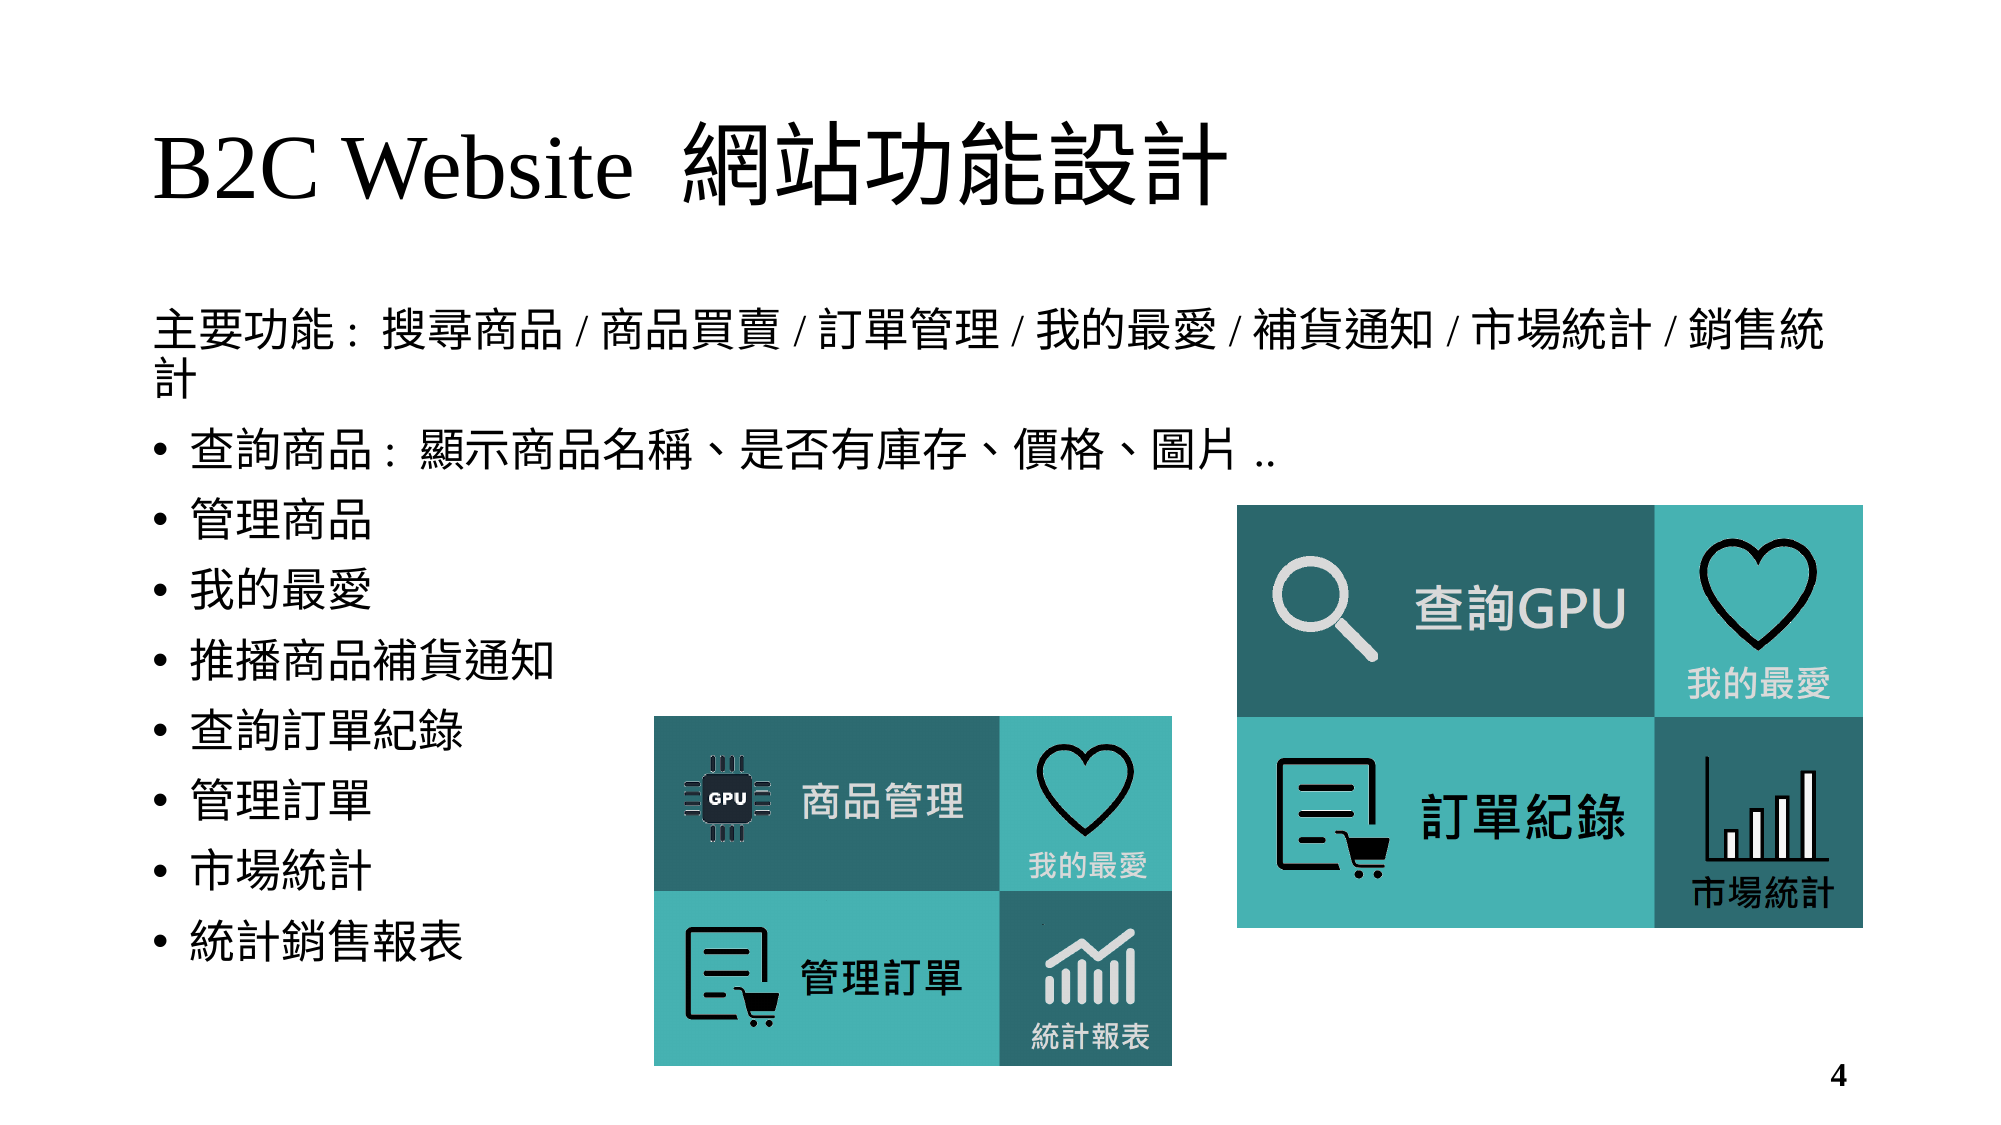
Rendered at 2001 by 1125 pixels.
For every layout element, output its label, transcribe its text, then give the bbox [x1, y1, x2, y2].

picture [1237, 505, 1863, 928]
list 主要功能: 搜尋商品/商品買賣/訂單管理/我的最愛/補貨通知/市場統計/銷售統計 查詢商品: 顯示商品名稱、是否有庫存、價格、圖片.. 管理商品 我的最愛 推播商品補貨通知 查詢訂單紀錄 管理訂單 市場統計 統計銷售報表 [137, 299, 1863, 1014]
picture [654, 716, 1172, 1066]
title B2C Website 網站功能設計 [137, 59, 1863, 278]
slide_number 4 [1412, 1042, 1863, 1103]
